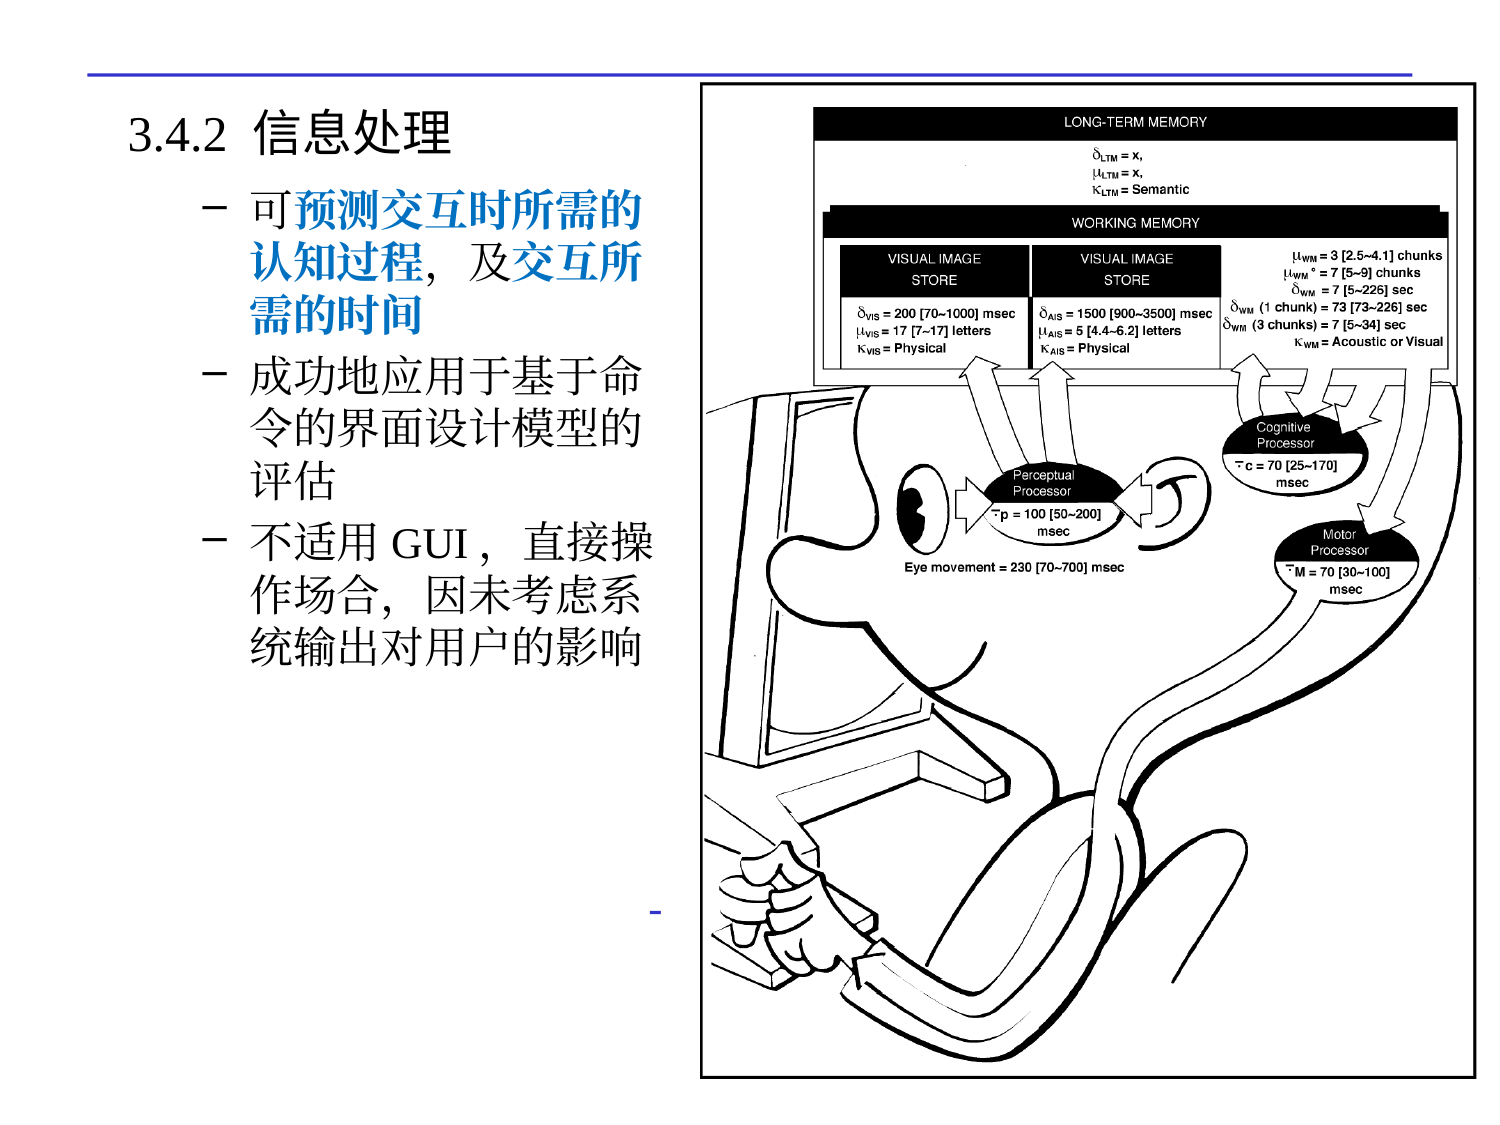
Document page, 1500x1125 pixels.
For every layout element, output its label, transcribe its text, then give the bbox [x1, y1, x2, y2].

list 可预测交互时所需的认知过程，及交互所需的时间 成功地应用于基于命令的界面设计模型的评估 不适用GUI，直接操作场合，因未考虑系统输出对用户的影响 [112, 174, 655, 900]
title 3.4.2 信息处理 [112, 87, 655, 174]
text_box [660, 77, 1481, 1107]
